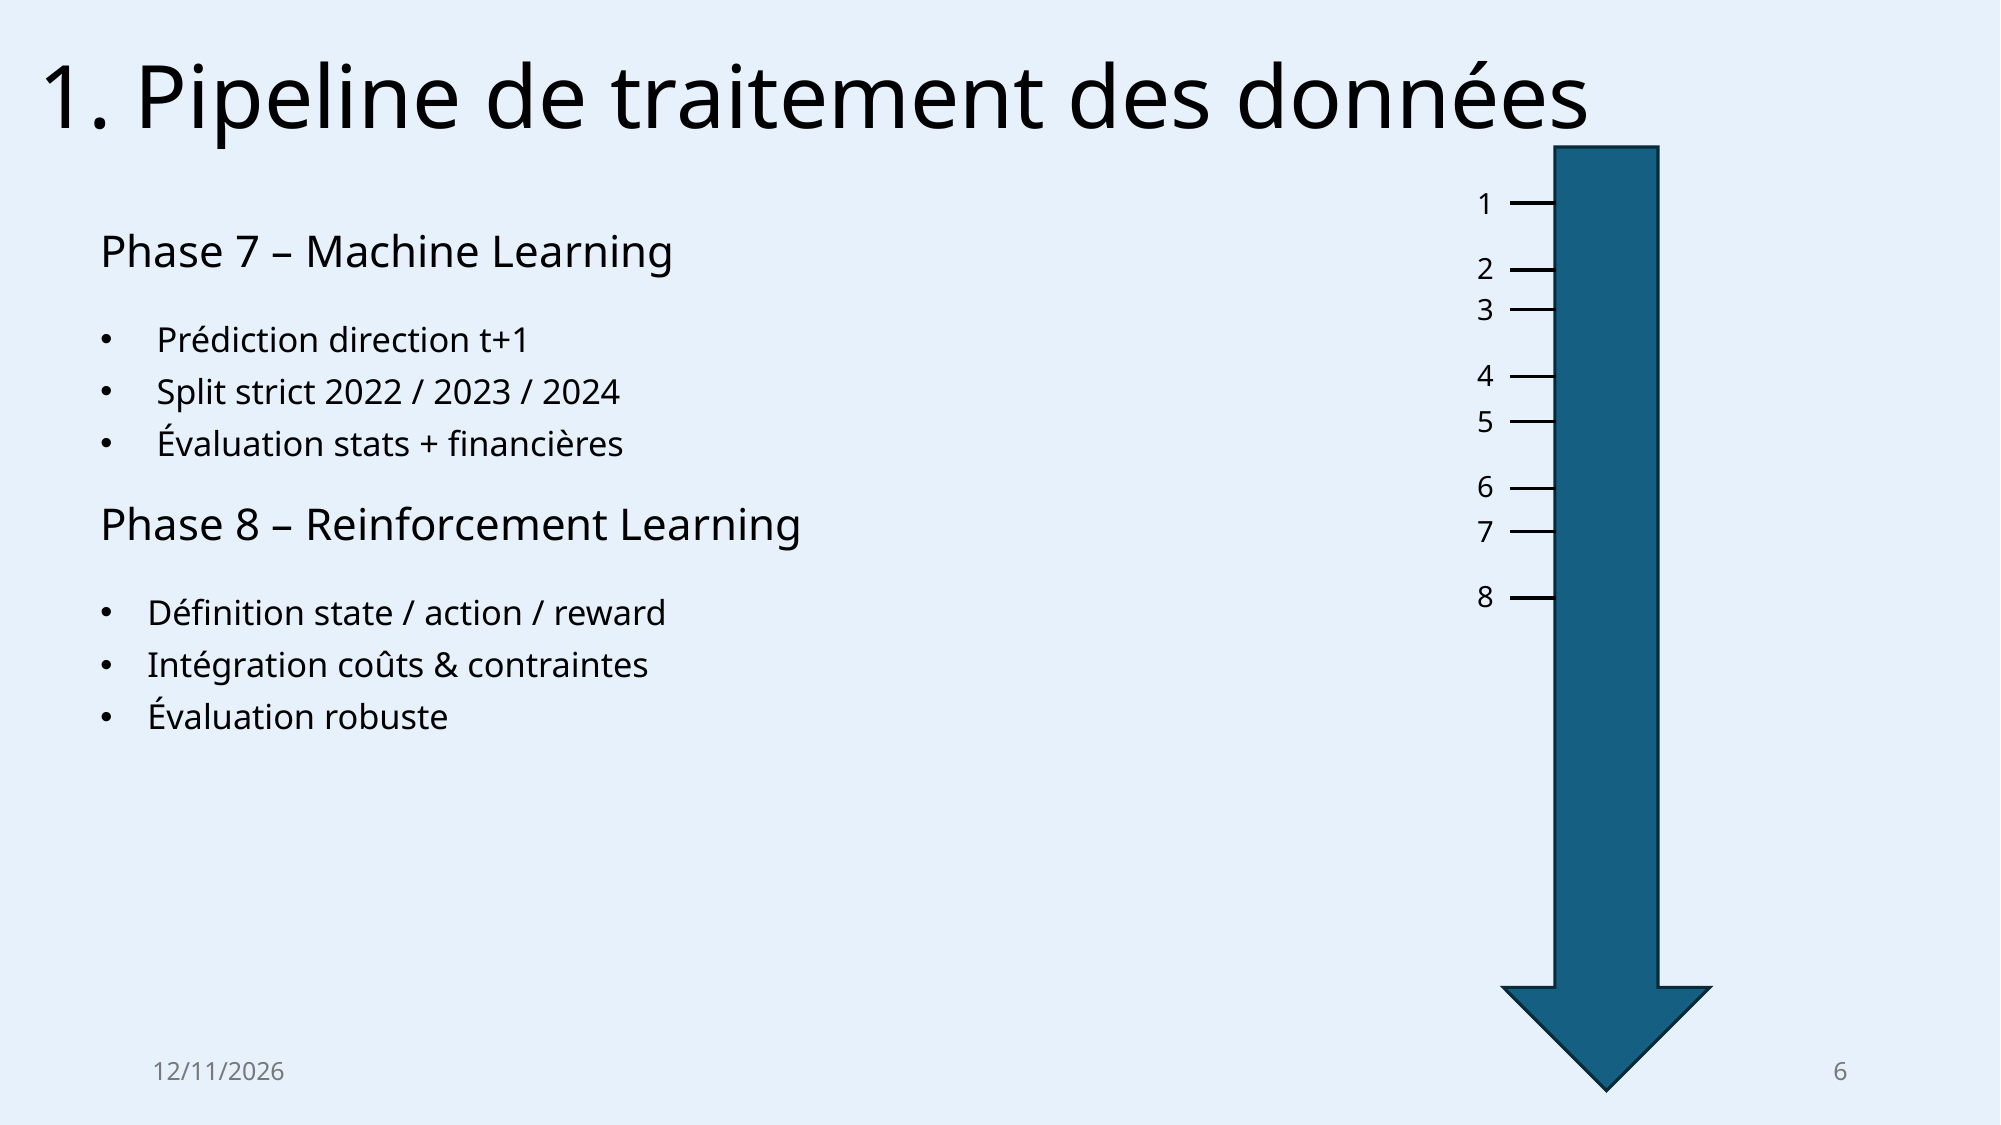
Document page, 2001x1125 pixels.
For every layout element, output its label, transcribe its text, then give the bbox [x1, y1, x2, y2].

slide_number 6 [1412, 1042, 1863, 1103]
text_box Phase 7 – Machine Learning [100, 221, 904, 277]
text_box 6 [1462, 461, 1576, 505]
text_box 5 [1462, 395, 1576, 446]
text_box 1. Pipeline de traitement des données [38, 37, 1519, 147]
text_box 8 [1462, 571, 1576, 621]
text_box 2 [1462, 242, 1576, 284]
text_box 3 [1462, 284, 1576, 334]
text_box [1499, 145, 1714, 1042]
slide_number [137, 1042, 588, 1103]
text_box Définition state / action / reward Intégration coûts & contraintes Évaluation robuste [100, 580, 1377, 739]
text_box Prédiction direction t+1 Split strict 2022 / 2023 / 2024 Évaluation stats + financières [100, 307, 1377, 465]
text_box 7 [1462, 505, 1576, 556]
text_box Phase 8 – Reinforcement Learning [100, 495, 1106, 551]
text_box 4 [1462, 349, 1576, 395]
text_box 1 [1462, 177, 1576, 228]
